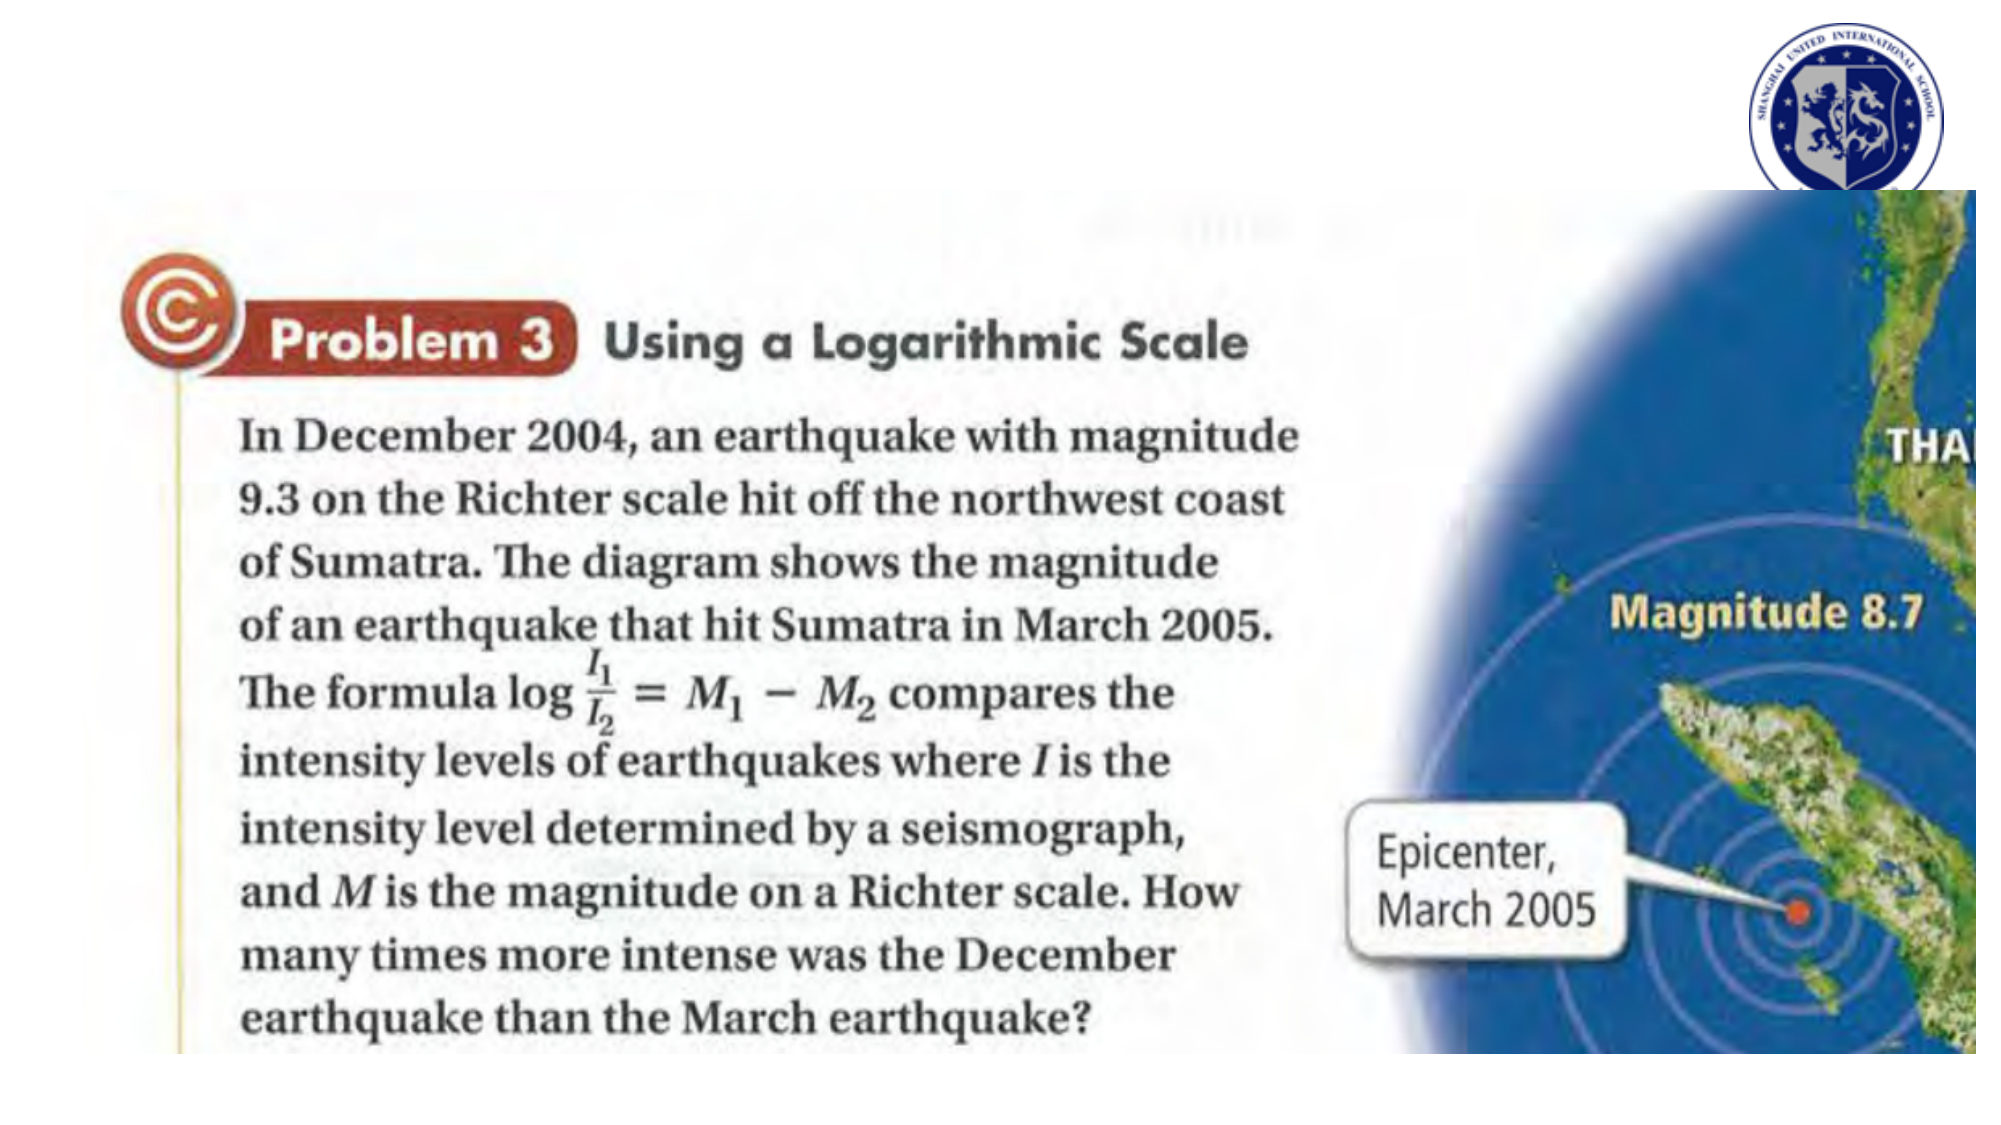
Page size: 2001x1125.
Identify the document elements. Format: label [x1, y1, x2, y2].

picture [82, 23, 1976, 1055]
